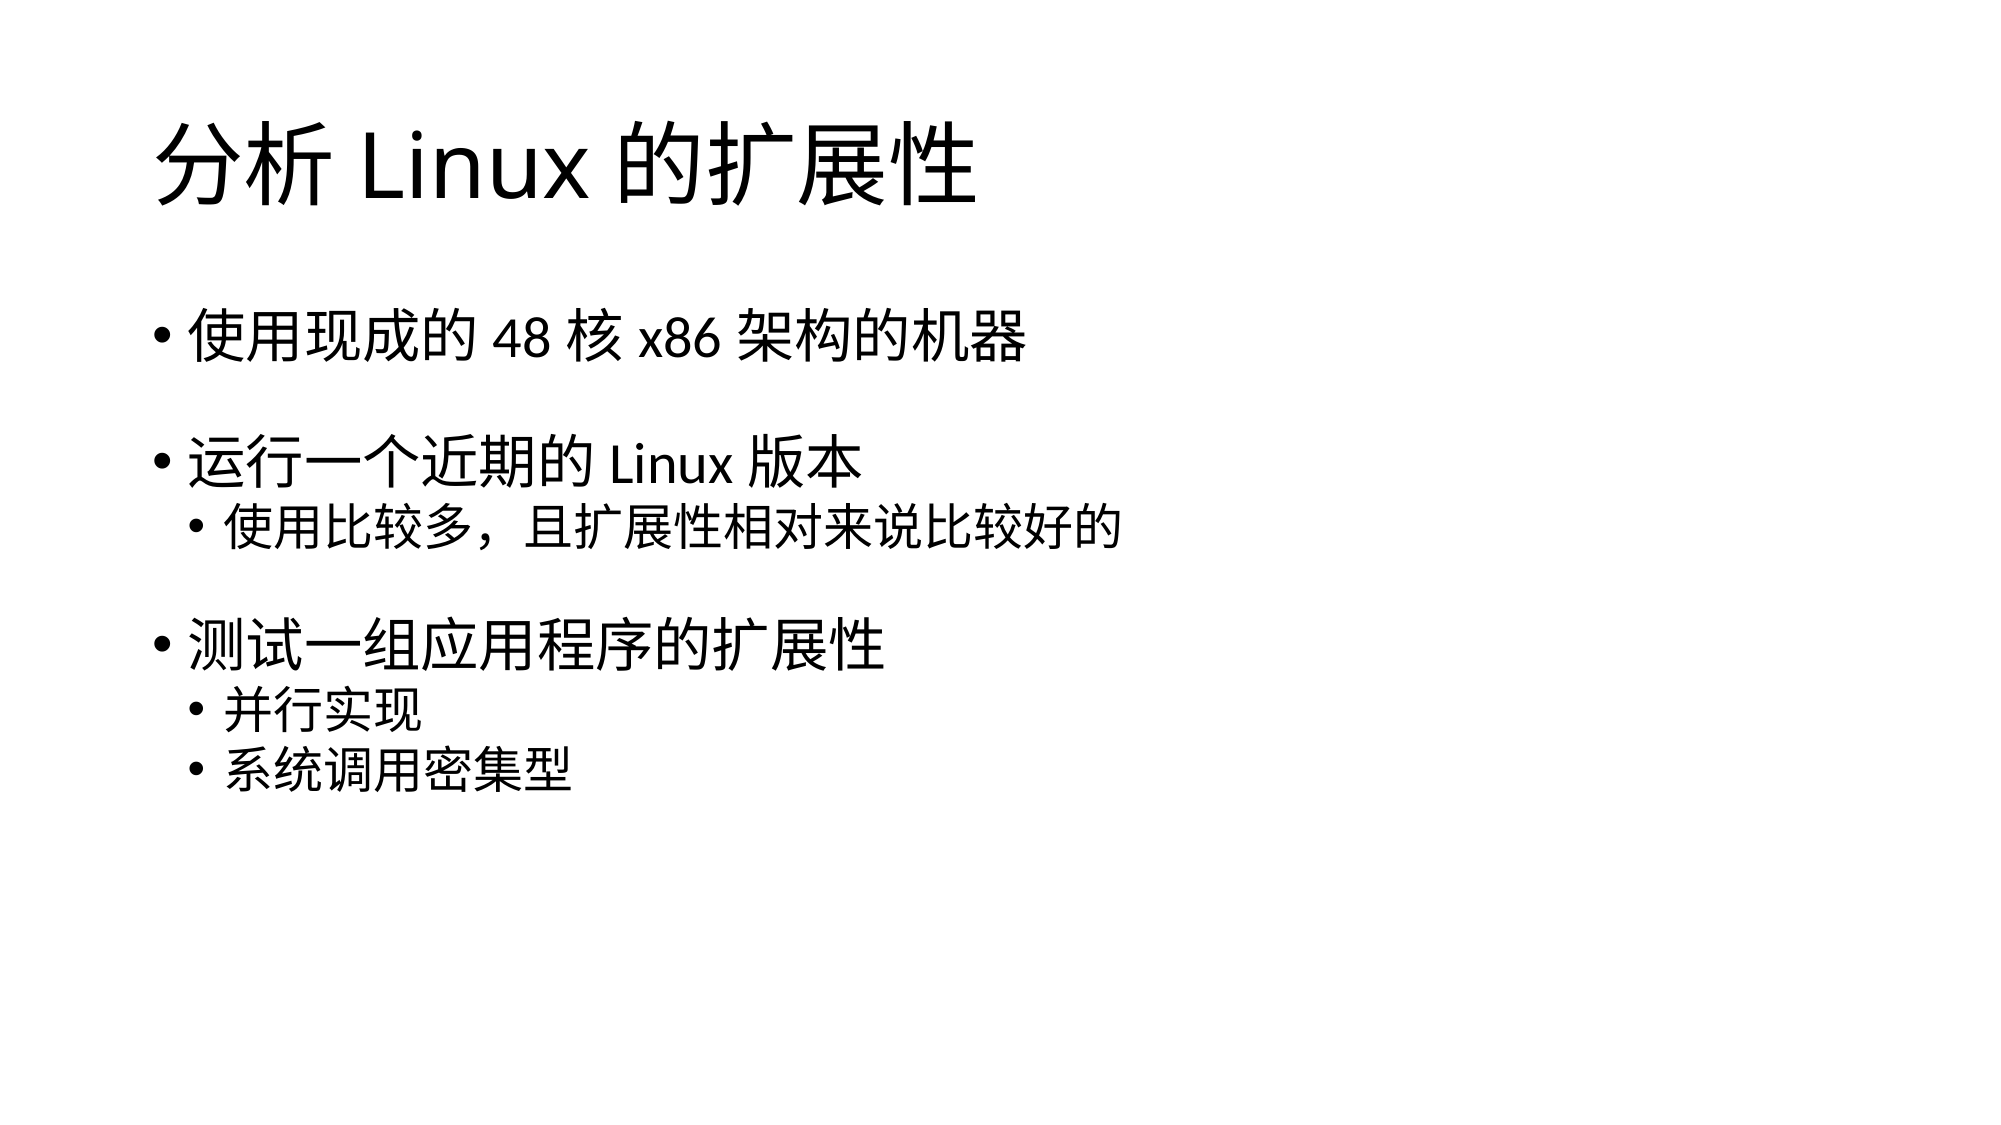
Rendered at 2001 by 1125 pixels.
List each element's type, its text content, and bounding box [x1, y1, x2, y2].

text_box 分析Linux的扩展性 [137, 59, 1863, 278]
text_box 使用现成的48核x86架构的机器 运行一个近期的Linux版本 使用比较多，且扩展性相对来说比较好的 测试一组应用程序的扩展性 并行实现 系统调用密集型 [137, 299, 1863, 1014]
